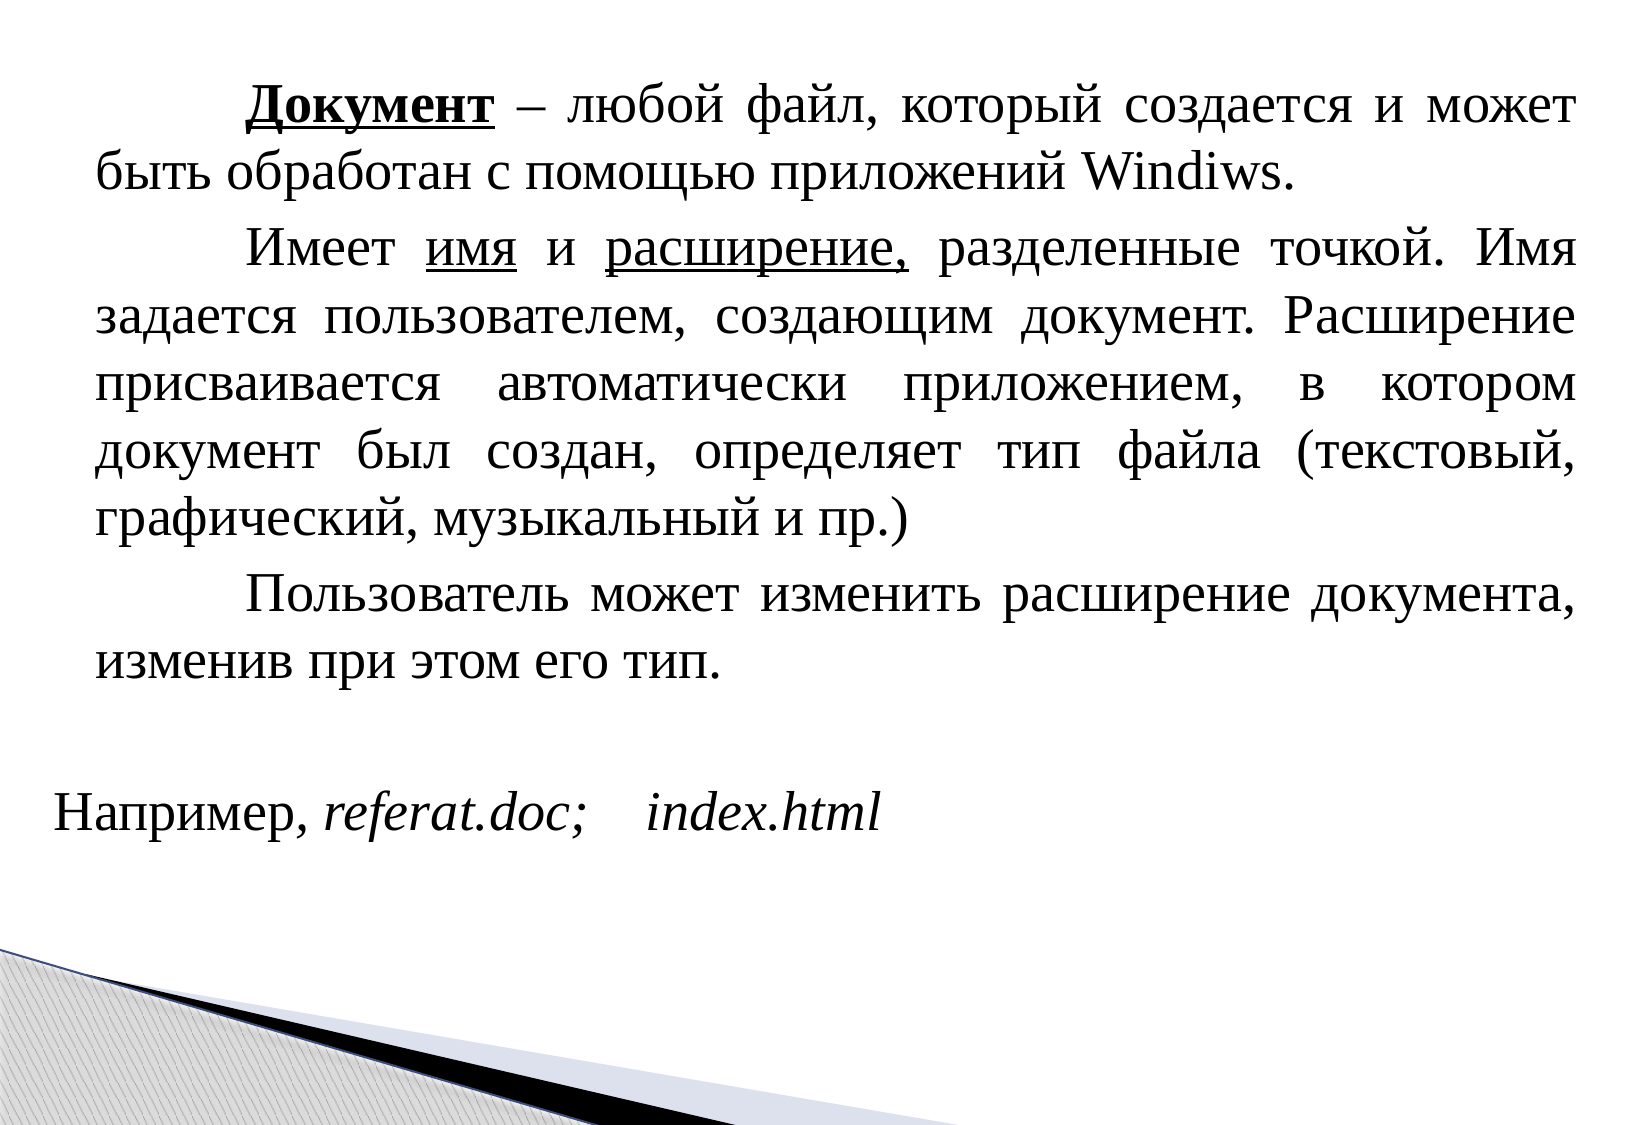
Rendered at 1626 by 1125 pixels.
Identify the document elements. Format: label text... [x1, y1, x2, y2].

list Документ – любой файл, который создается и может быть обработан с помощью приложений Windiws. Имеет имя и расширение, разделенные точкой. Имя задается пользователем, создающим документ. Расширение присваивается автоматически приложением, в котором документ был создан, определяет тип файла (текстовый, графический, музыкальный и пр.) Пользователь может изменить расширение документа, изменив при этом его тип. Например, referat.doc; index.html [21, 58, 1593, 1067]
